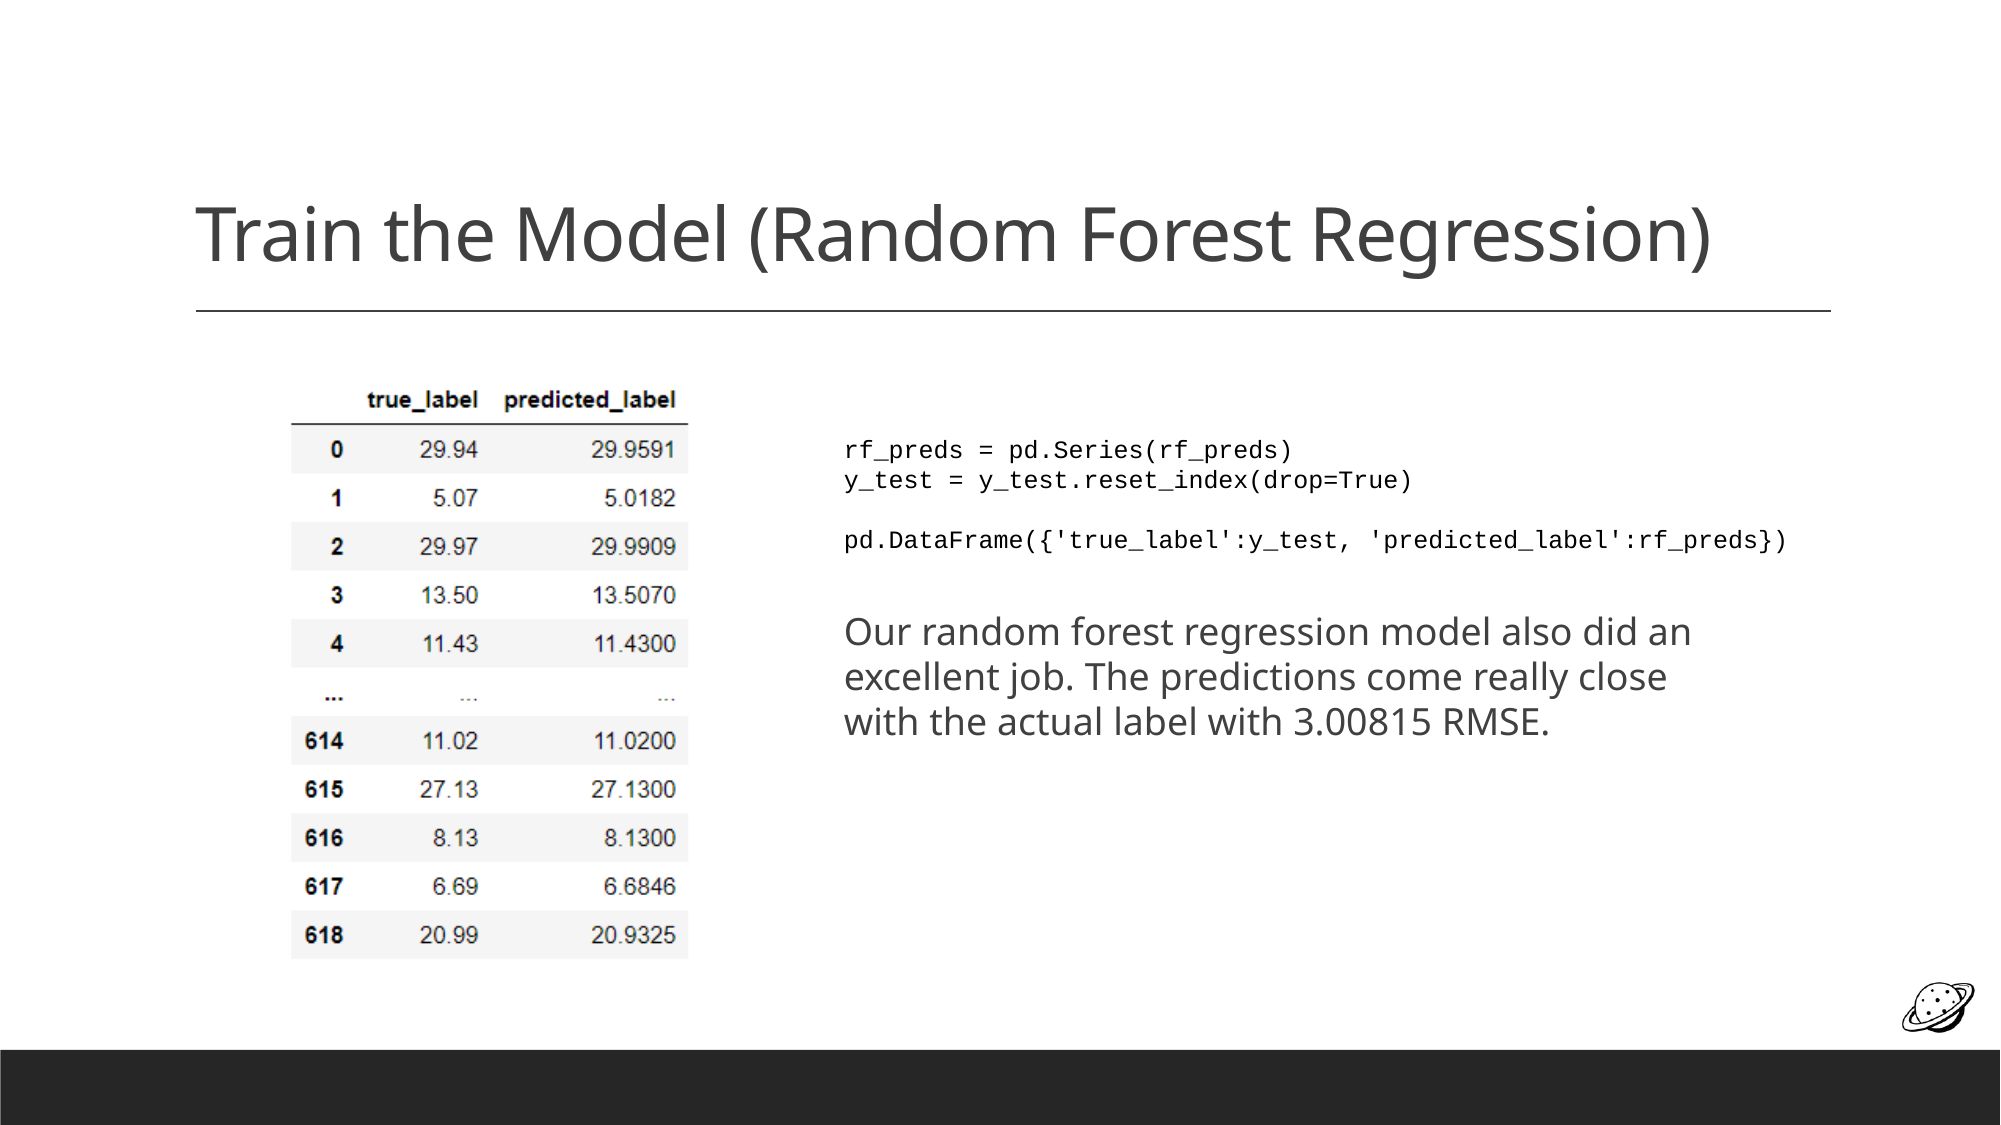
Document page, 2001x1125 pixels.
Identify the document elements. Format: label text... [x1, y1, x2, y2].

picture [1892, 962, 1983, 1052]
text_box Our random forest regression model also did an excellent job. The predictions come really close with the actual label with 3.00815 RMSE. [828, 600, 1720, 751]
picture [279, 374, 715, 978]
text_box rf_preds = pd.Series(rf_preds) y_test = y_test.reset_index(drop=True) pd.DataFrame({'true_label':y_test, 'predicted_label':rf_preds}) [828, 426, 1830, 561]
title Train the Model (Random Forest Regression) [180, 47, 1830, 285]
